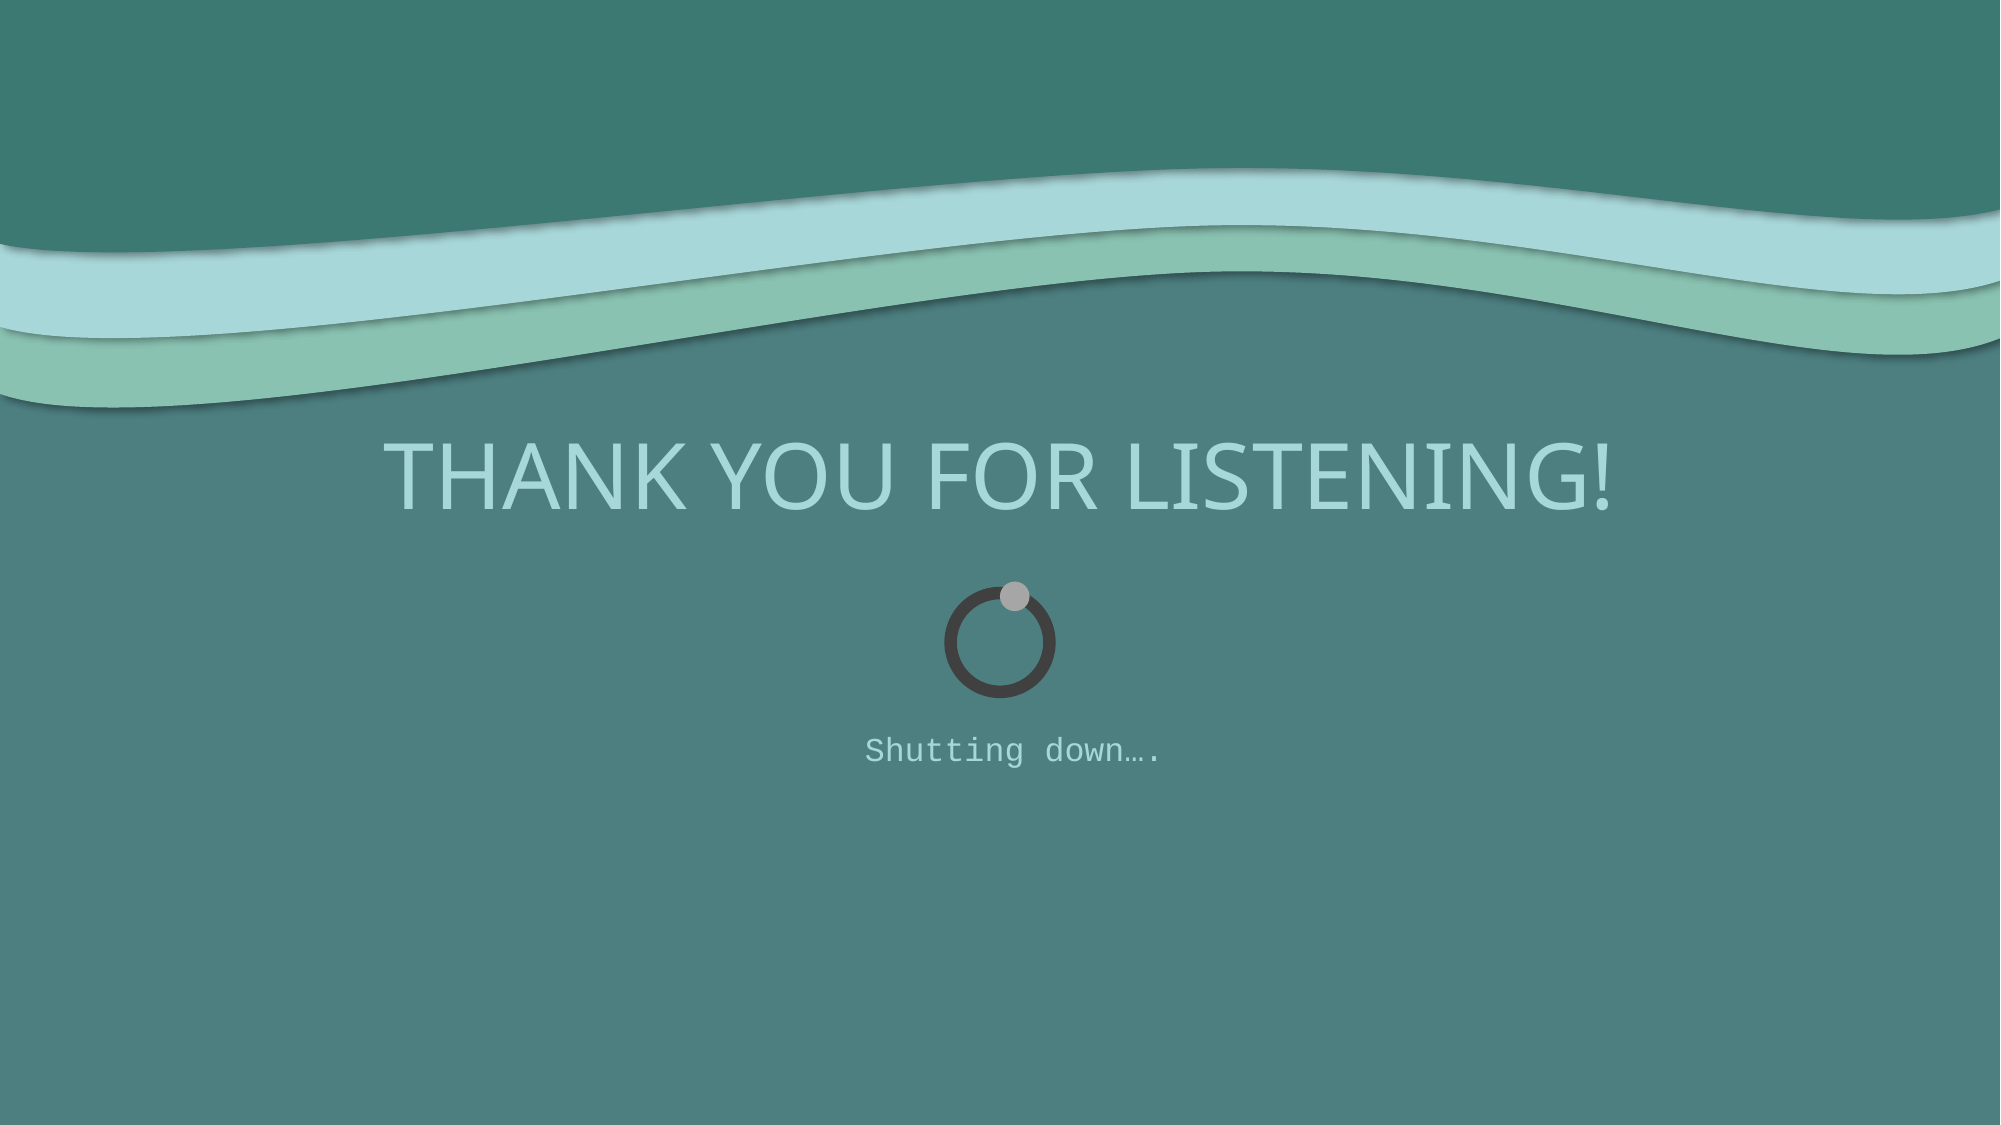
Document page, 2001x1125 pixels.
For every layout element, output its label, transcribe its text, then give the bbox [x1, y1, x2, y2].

text_box [0, 237, 2000, 409]
text_box [0, 0, 2000, 254]
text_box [950, 581, 1050, 692]
text_box [0, 180, 2000, 340]
text_box THANK YOU FOR LISTENING! [189, 410, 1811, 535]
text_box Shutting down…. [204, 720, 1826, 776]
